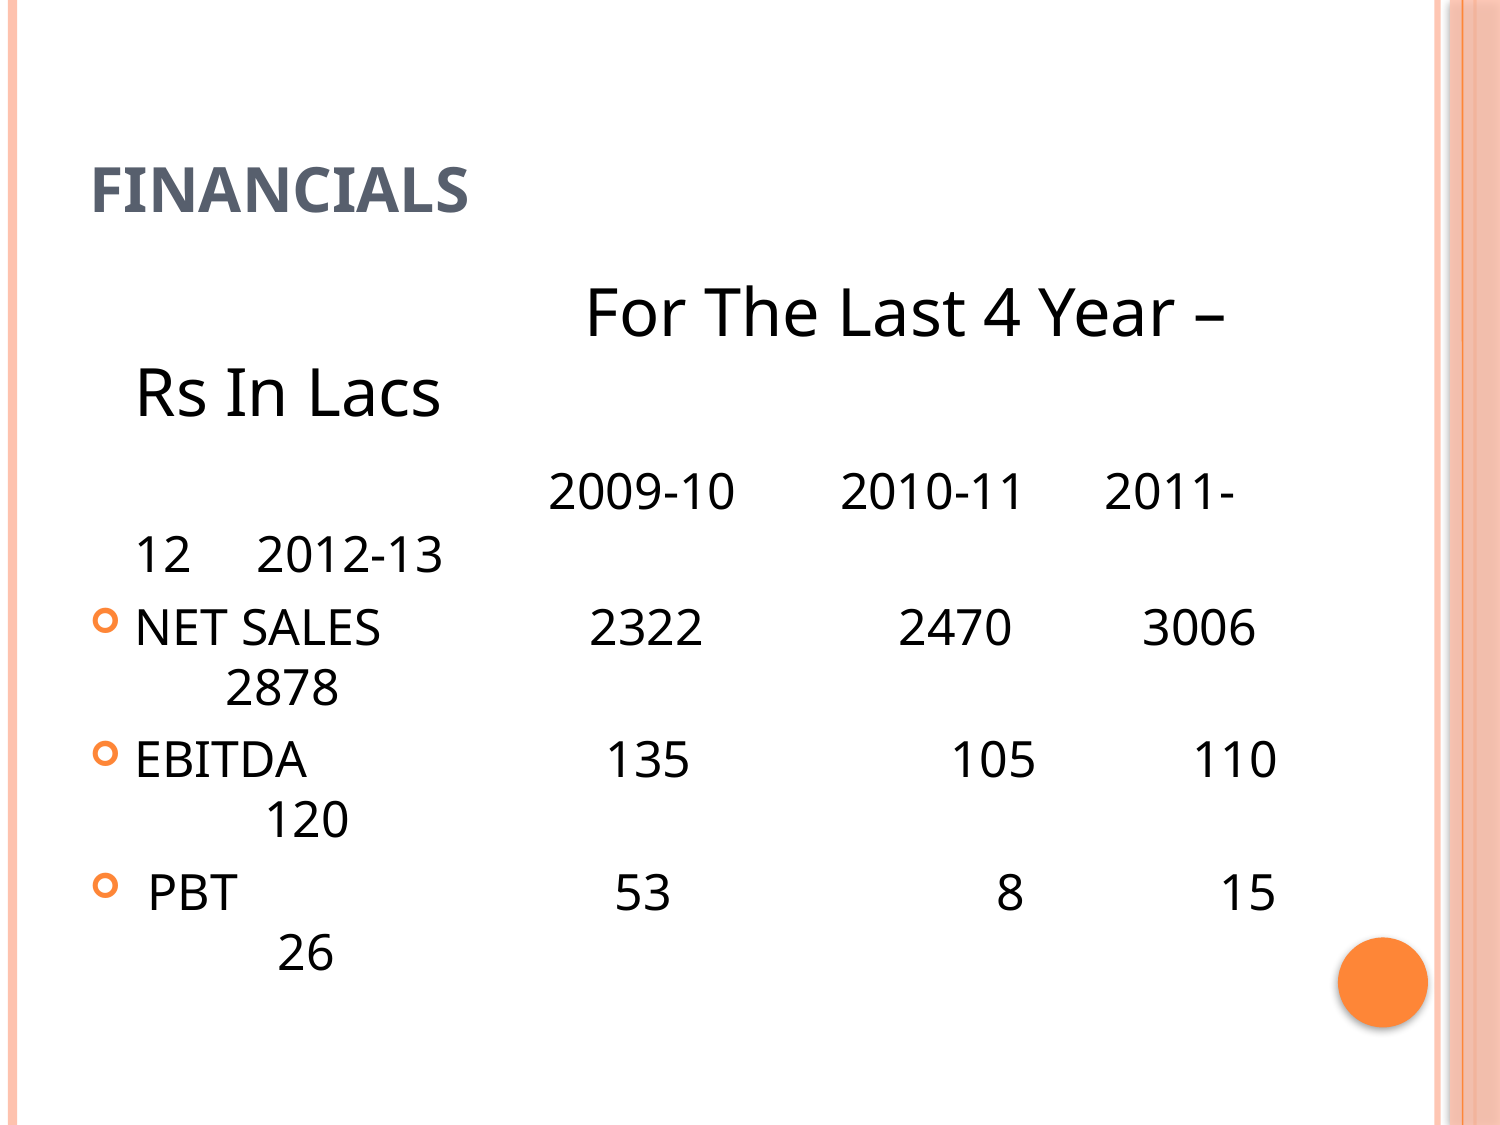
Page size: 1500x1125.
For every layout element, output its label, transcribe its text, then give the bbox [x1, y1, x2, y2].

list For The Last 4 Year –Rs In Lacs 2009-10 2010-11 2011-12 2012-13 NET SALES 2322 2470 3006 2878 EBITDA 135 105 110 120 PBT 53 8 15 26 [75, 262, 1300, 1062]
title Financials [75, 45, 1300, 233]
